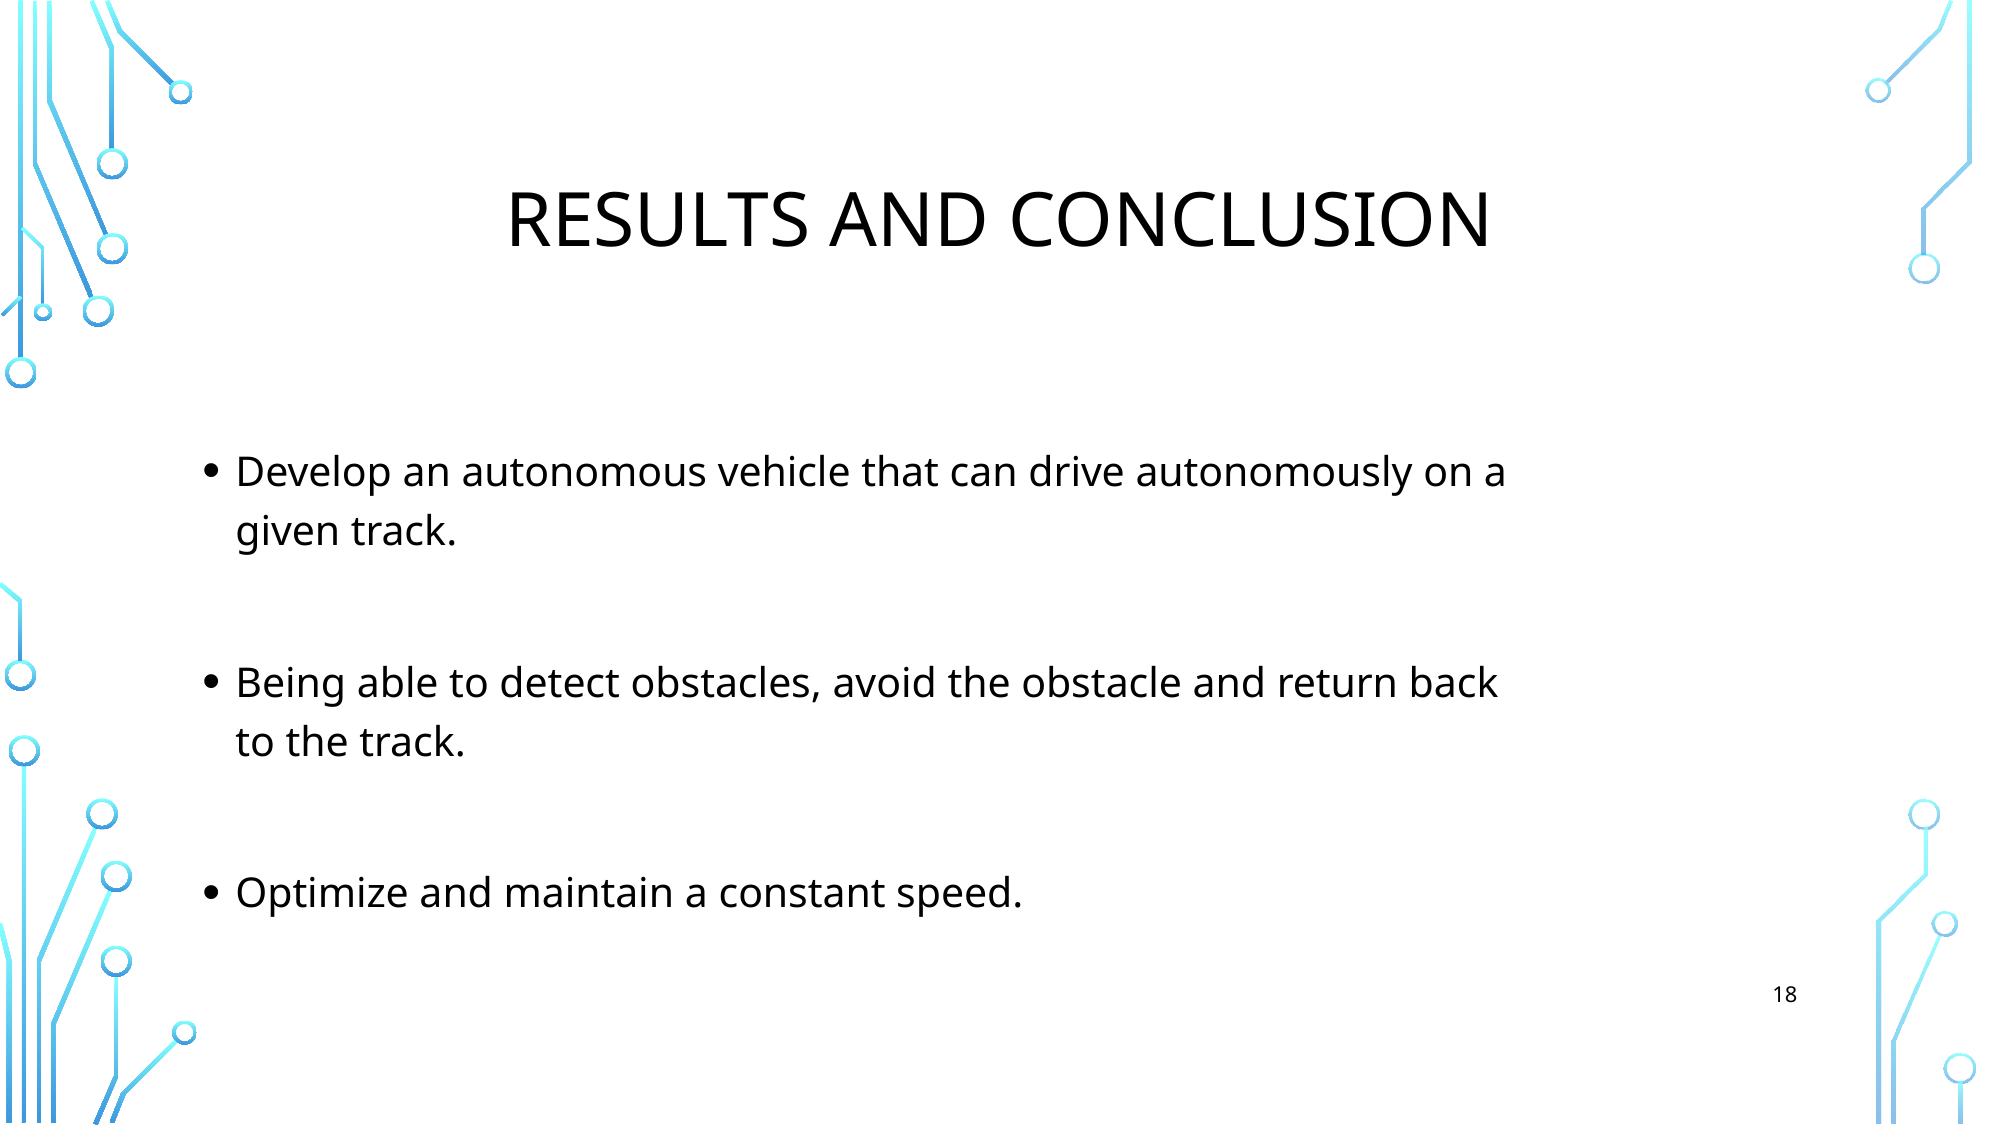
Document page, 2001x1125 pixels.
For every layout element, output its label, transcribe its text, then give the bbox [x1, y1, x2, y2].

list Develop an autonomous vehicle that can drive autonomously on a given track. Being able to detect obstacles, avoid the obstacle and return back to the track. Optimize and maintain a constant speed. [187, 427, 1562, 929]
title Results and conclusion [187, 101, 1813, 344]
slide_number 18 [1685, 965, 1813, 1025]
